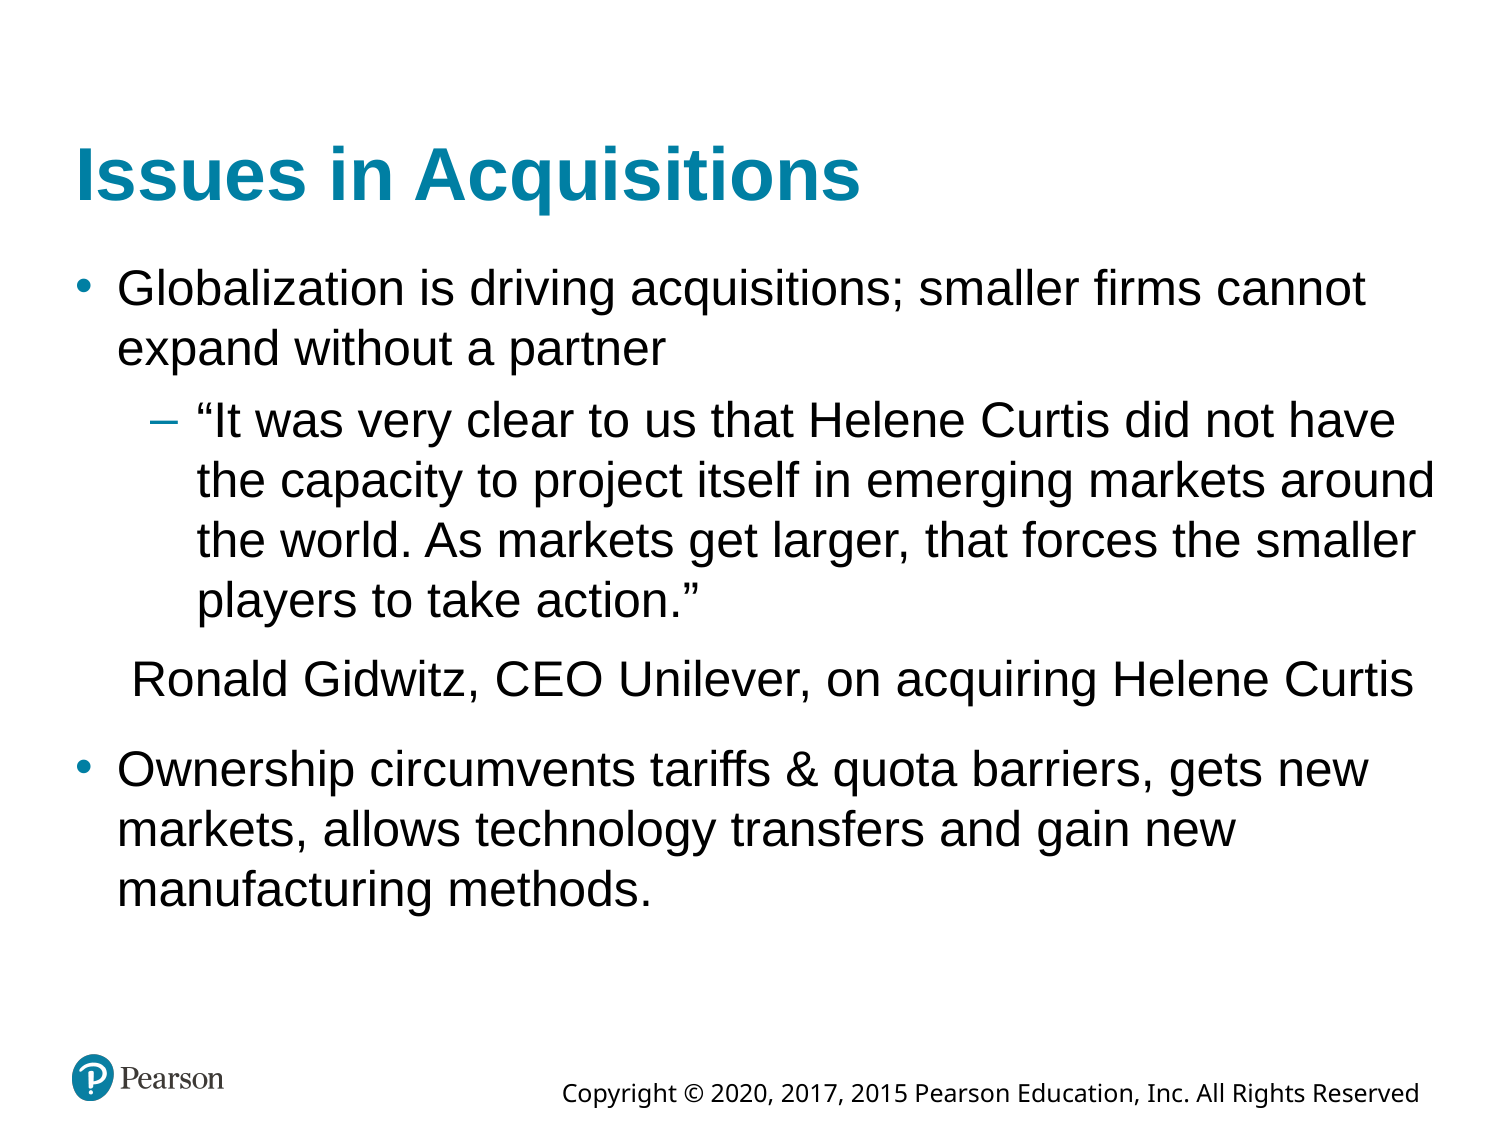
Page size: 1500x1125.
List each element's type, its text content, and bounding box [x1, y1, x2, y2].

title Issues in Acquisitions [75, 35, 1425, 216]
list Globalization is driving acquisitions; smaller firms cannot expand without a partner “It was very clear to us that Helene Curtis did not have the capacity to project itself in emerging markets around the world. As markets get larger, that forces the smaller players to take action.” [75, 255, 1461, 633]
picture [80, 1063, 106, 1088]
picture [98, 1054, 224, 1101]
list Ronald Gidwitz, C E O Unilever, on acquiring Helene Curtis [131, 645, 1461, 721]
picture [72, 1087, 83, 1101]
picture [72, 1054, 88, 1070]
list Ownership circumvents tariffs & quota barriers, gets new markets, allows technology transfers and gain new manufacturing methods. [75, 736, 1425, 944]
